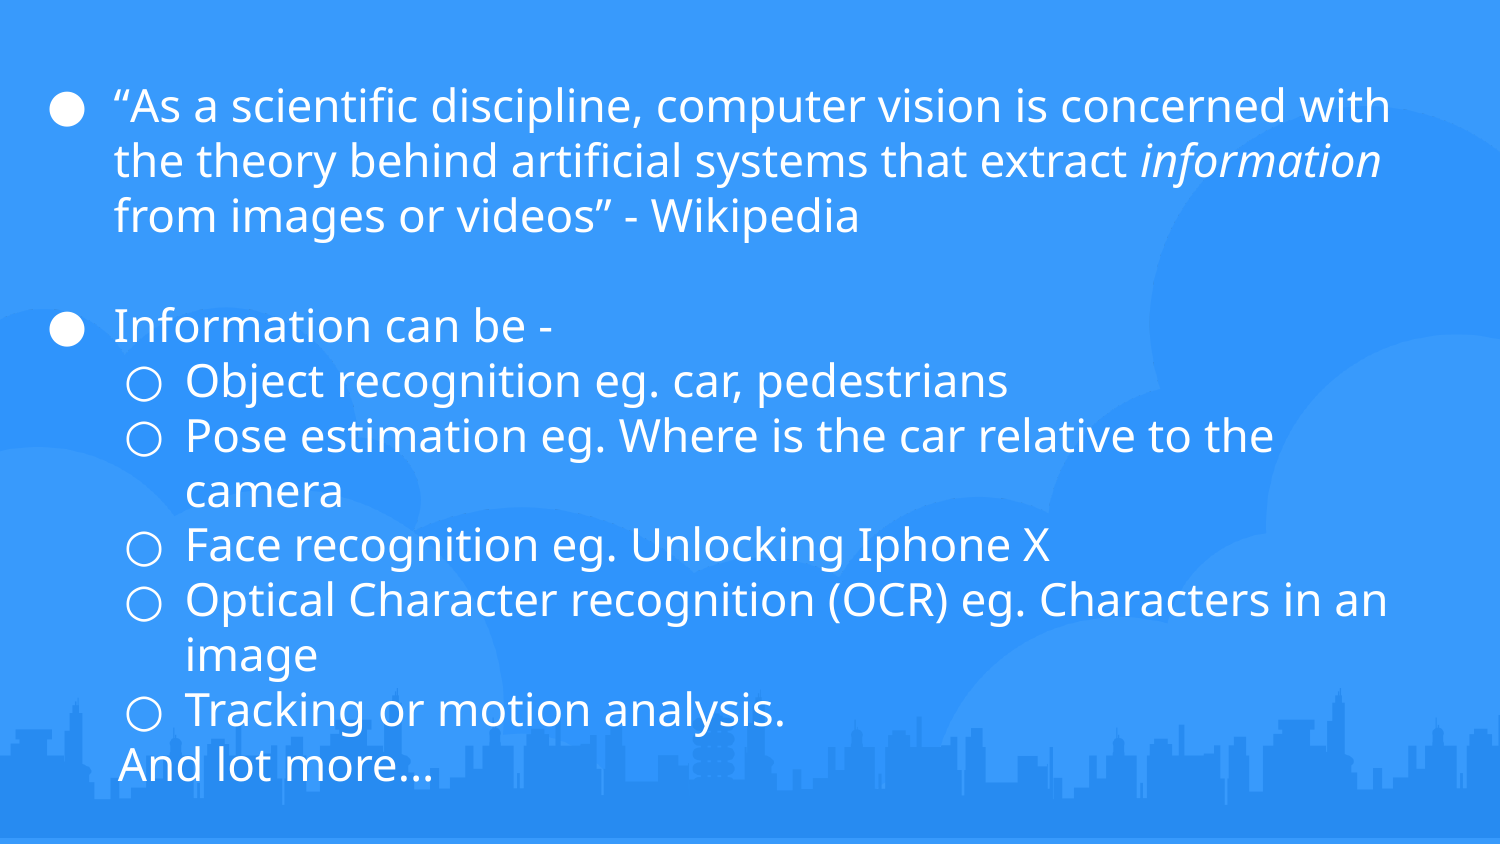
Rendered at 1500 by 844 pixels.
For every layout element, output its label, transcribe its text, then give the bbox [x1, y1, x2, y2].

text_box “As a scientific discipline, computer vision is concerned with the theory behind artificial systems that extract information from images or videos” - Wikipedia Information can be - Object recognition eg. car, pedestrians Pose estimation eg. Where is the car relative to the camera Face recognition eg. Unlocking Iphone X Optical Character recognition (OCR) eg. Characters in an image Tracking or motion analysis. And lot more... [42, 76, 1434, 104]
picture [0, 105, 1500, 839]
